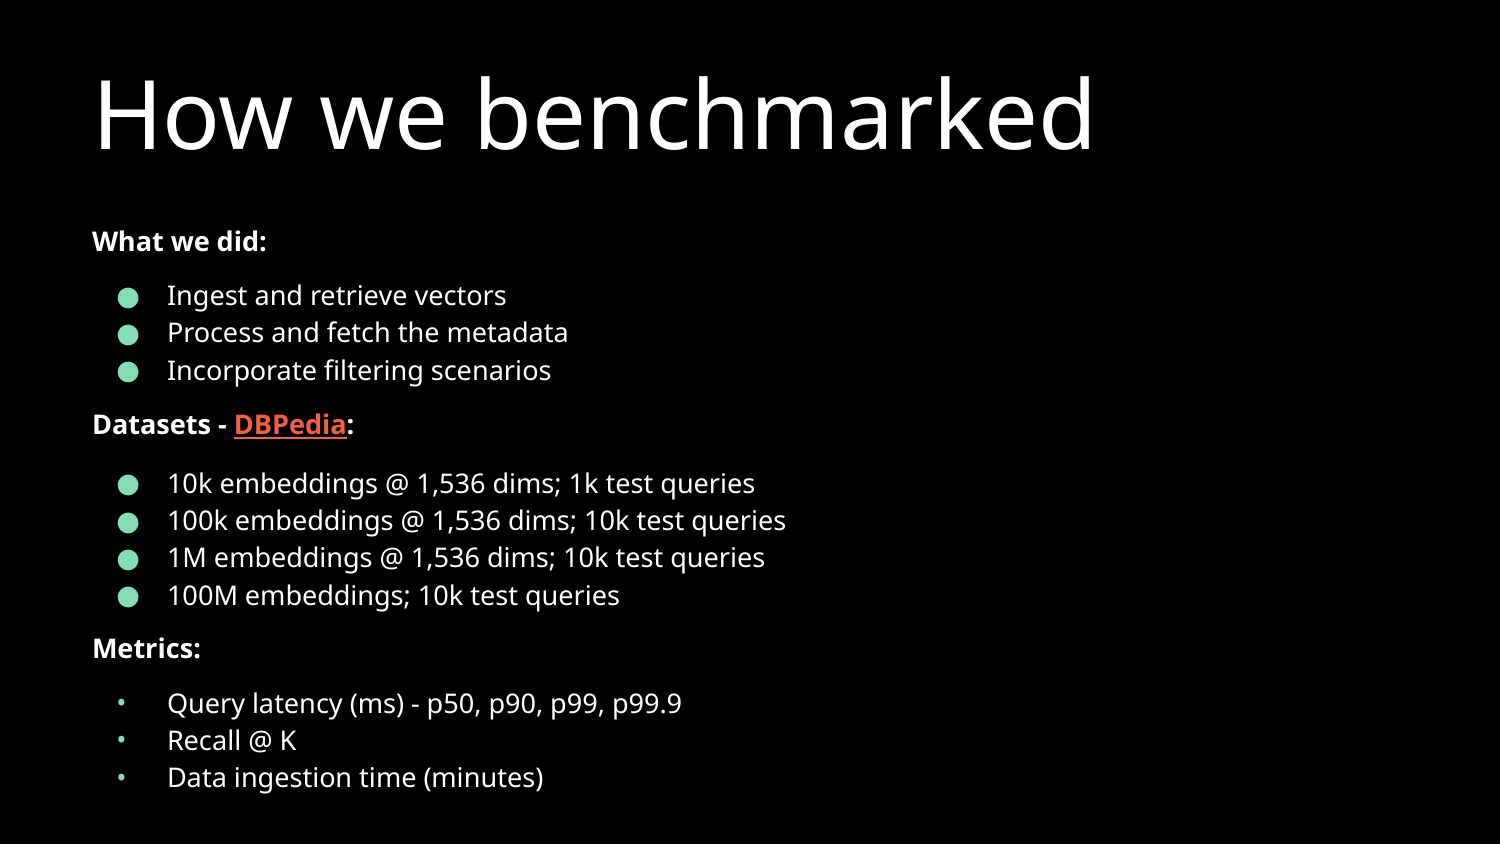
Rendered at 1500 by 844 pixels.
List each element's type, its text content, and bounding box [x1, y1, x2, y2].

title How we benchmarked [92, 65, 1404, 172]
list What we did: Ingest and retrieve vectors Process and fetch the metadata Incorporate filtering scenarios Datasets - DBPedia: 10k embeddings @ 1,536 dims; 1k test queries 100k embeddings @ 1,536 dims; 10k test queries 1M embeddings @ 1,536 dims; 10k test queries 100M embeddings; 10k test queries Metrics: Query latency (ms) - p50, p90, p99, p99.9 Recall @ K Data ingestion time (minutes) [92, 219, 1404, 731]
